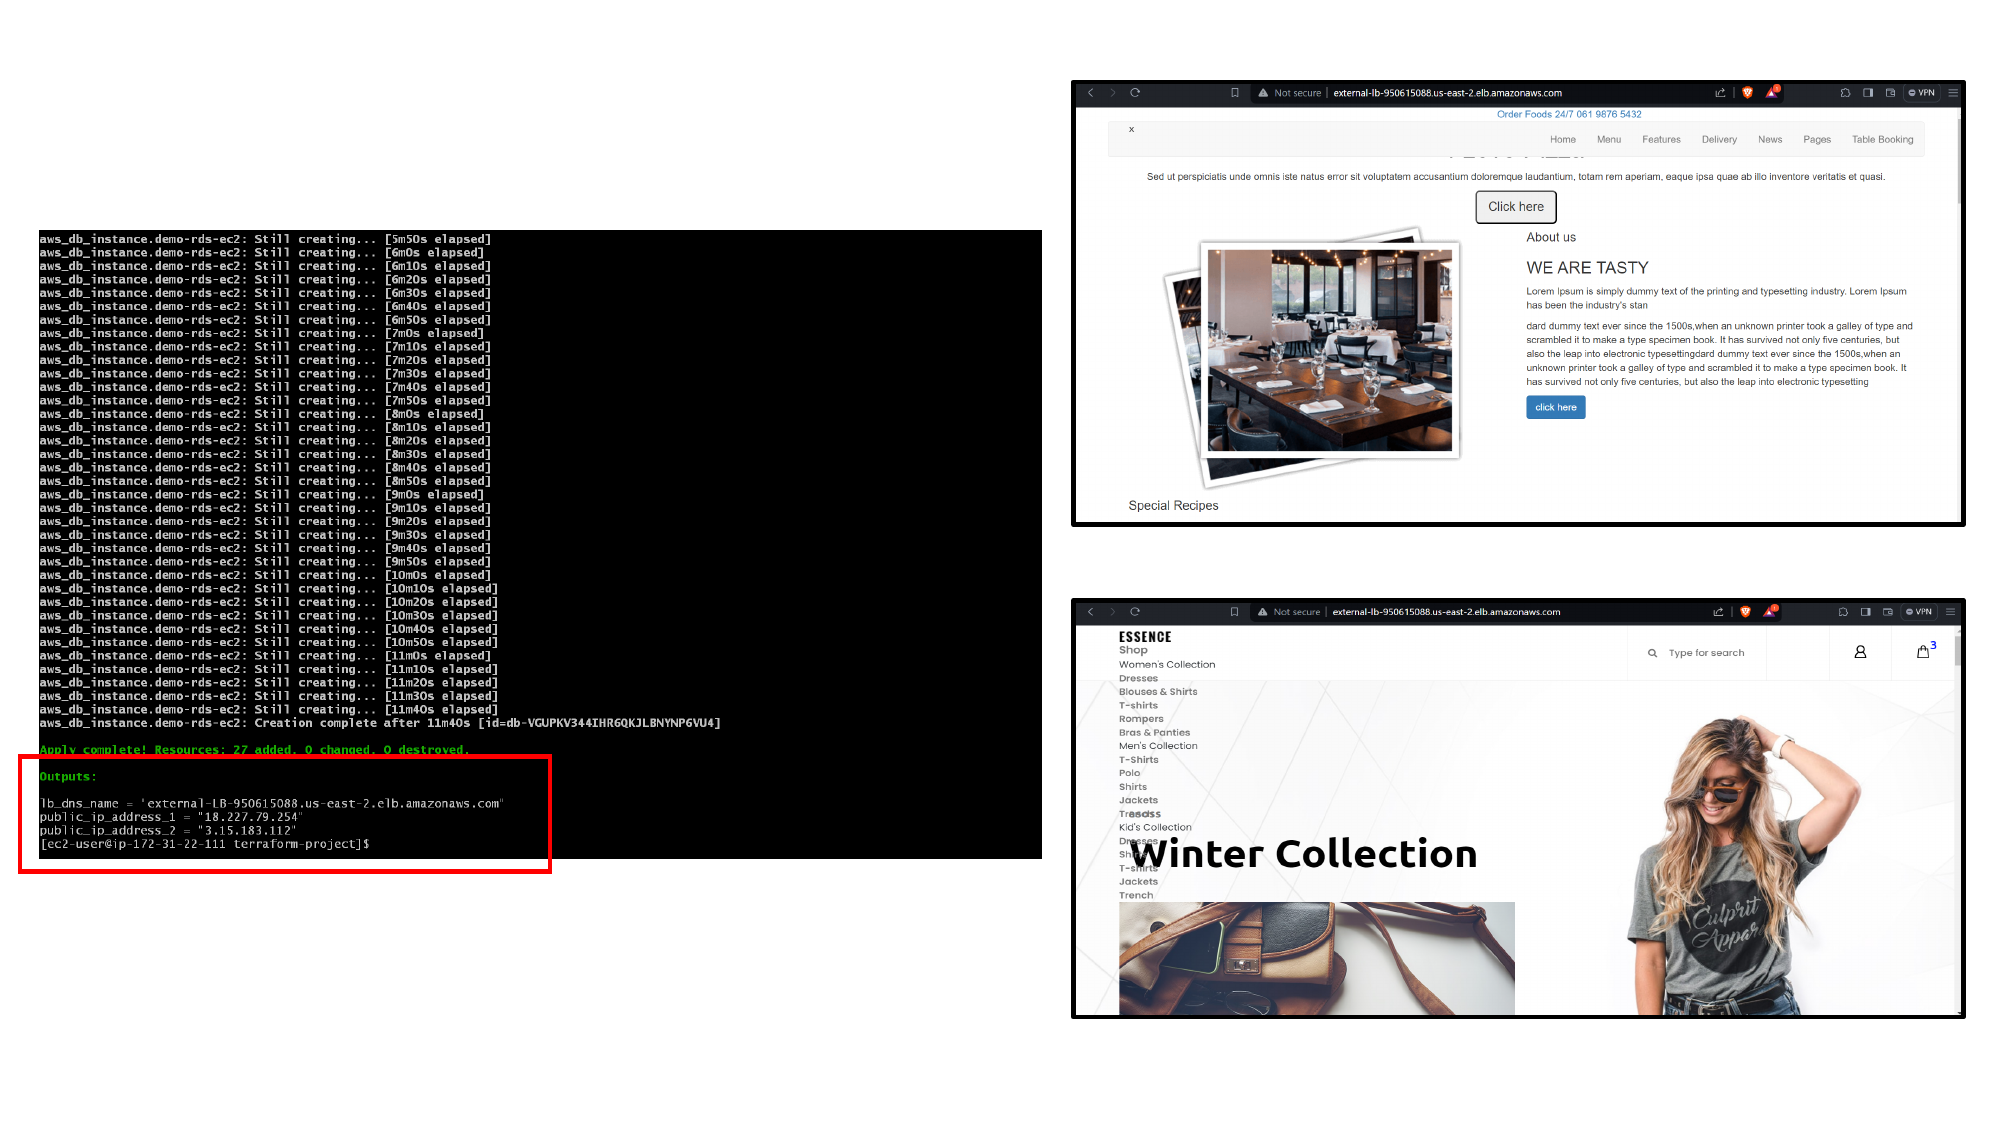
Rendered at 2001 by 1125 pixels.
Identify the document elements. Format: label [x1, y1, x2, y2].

picture [39, 230, 1042, 859]
text_box [19, 756, 551, 873]
picture [1075, 84, 1961, 523]
picture [1075, 602, 1961, 1015]
